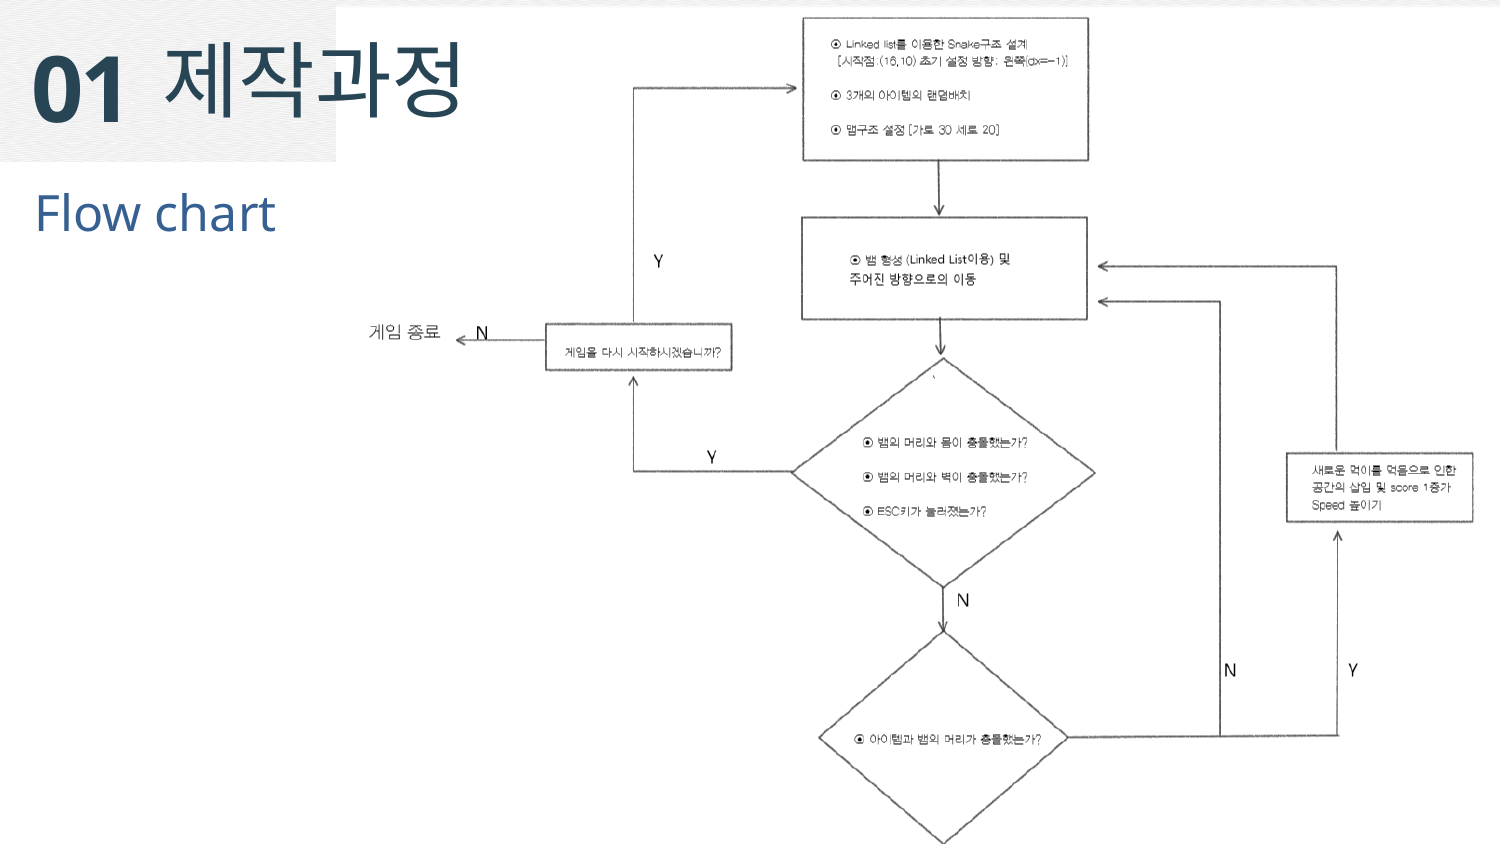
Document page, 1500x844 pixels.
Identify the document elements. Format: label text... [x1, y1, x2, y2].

picture [336, 4, 1500, 844]
text_box 제작과정 [147, 20, 331, 136]
text_box Flow chart [19, 174, 331, 249]
text_box 01 [16, 23, 158, 149]
text_box [0, 0, 1500, 164]
